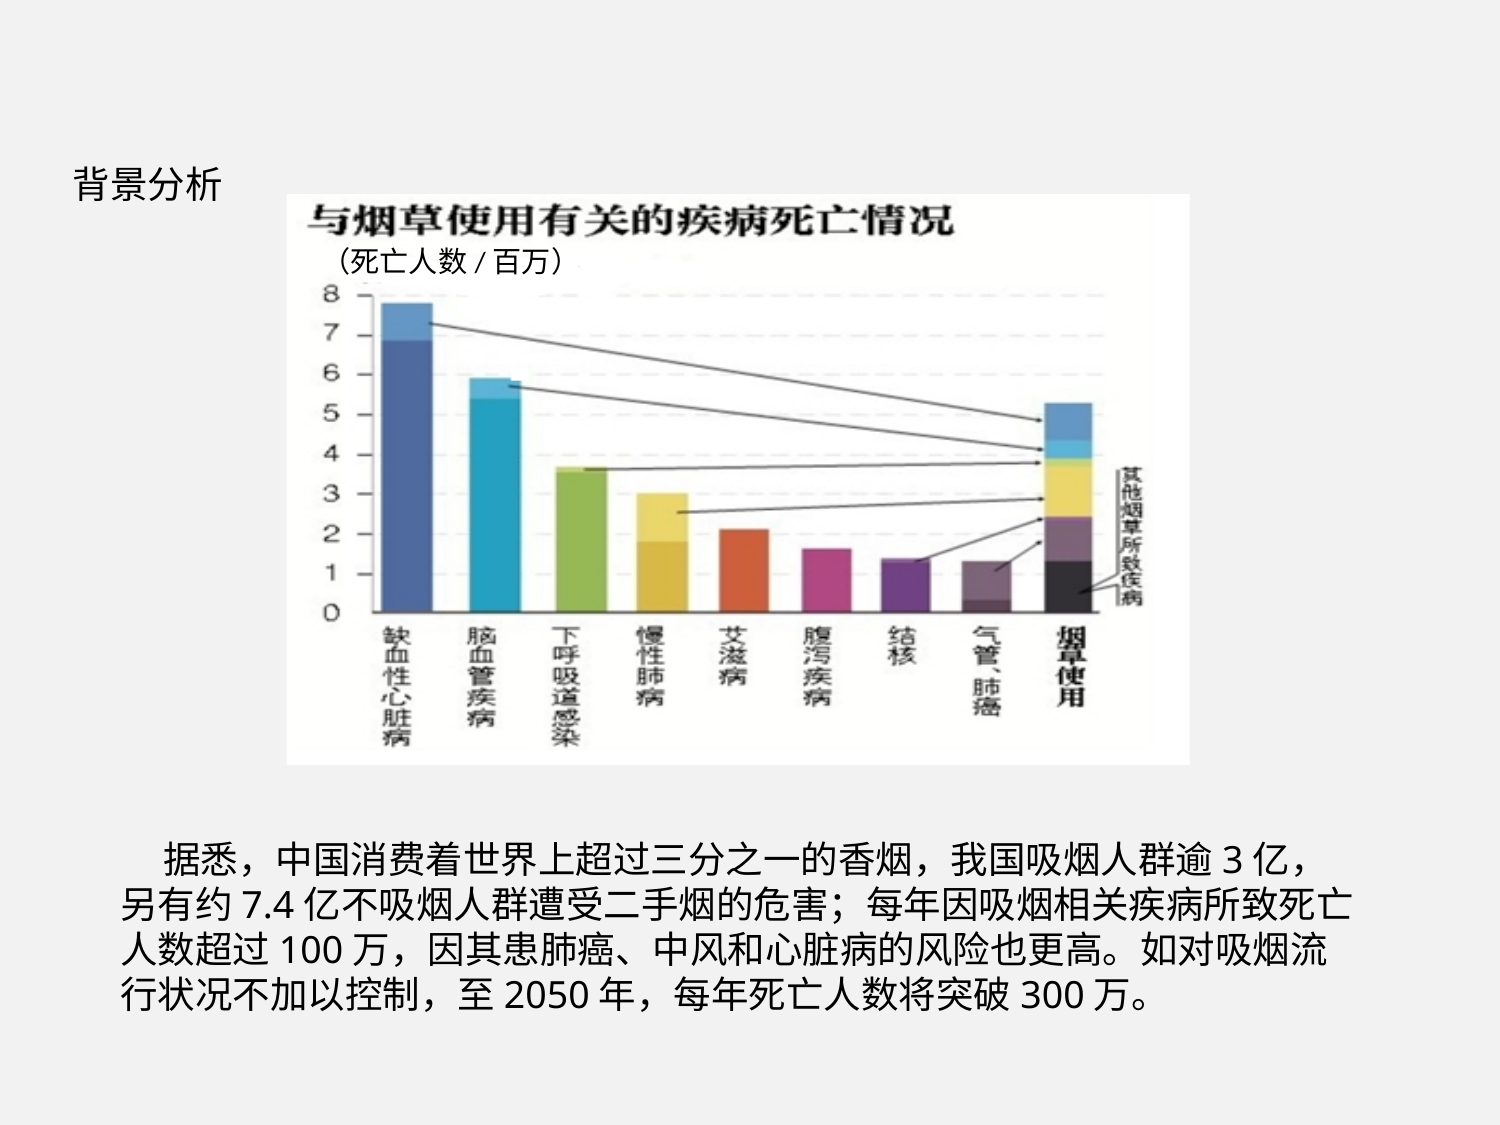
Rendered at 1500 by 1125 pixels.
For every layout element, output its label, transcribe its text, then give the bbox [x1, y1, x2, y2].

text_box 背景分析 [57, 153, 283, 214]
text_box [286, 194, 1190, 765]
text_box 据悉，中国消费着世界上超过三分之一的香烟，我国吸烟人群逾3亿，另有约7.4亿不吸烟人群遭受二手烟的危害；每年因吸烟相关疾病所致死亡人数超过100万，因其患肺癌、中风和心脏病的风险也更高。如对吸烟流行状况不加以控制，至2050年，每年死亡人数将突破300万。 [105, 828, 1371, 1024]
